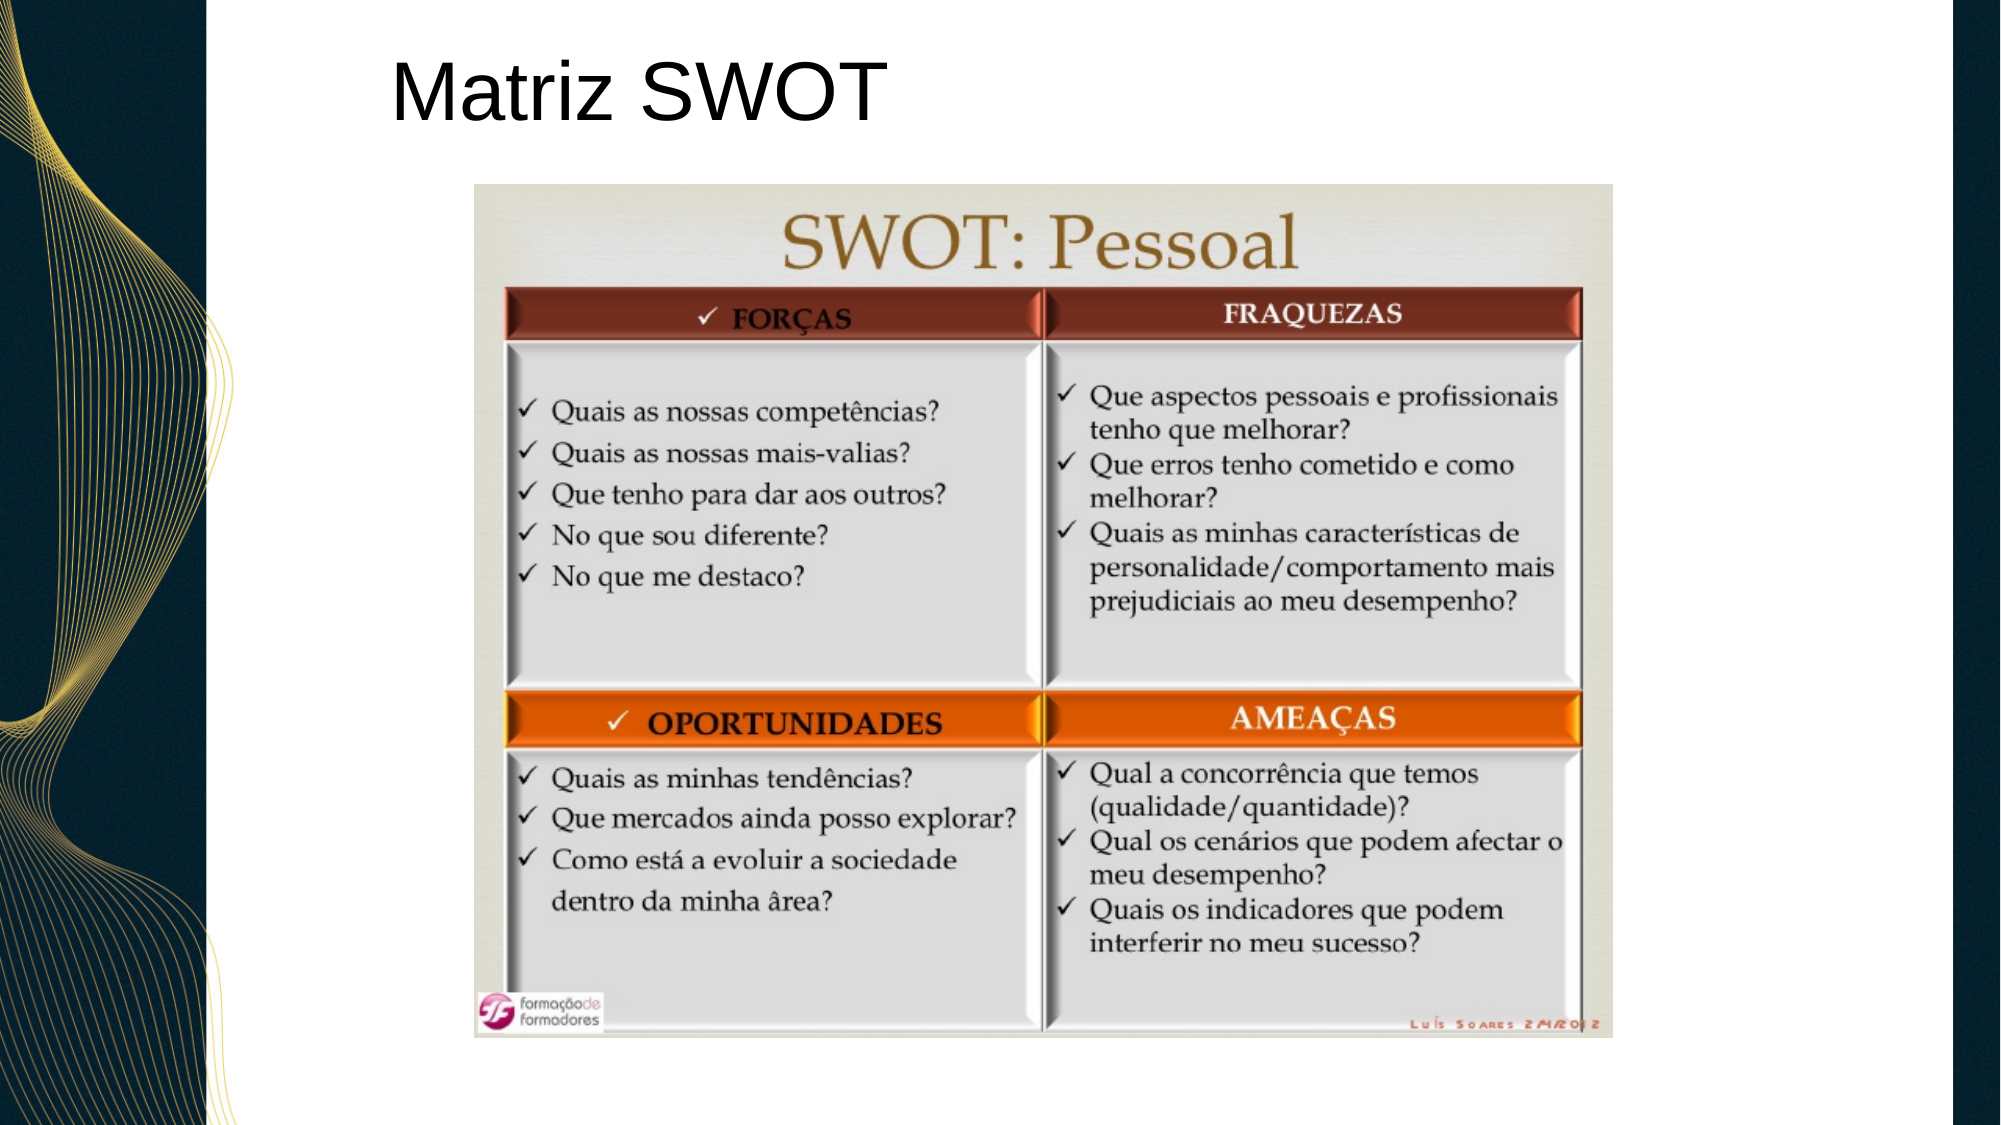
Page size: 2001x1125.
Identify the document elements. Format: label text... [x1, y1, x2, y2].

picture [0, 0, 2001, 1125]
title Matriz SWOT [375, 37, 1713, 149]
